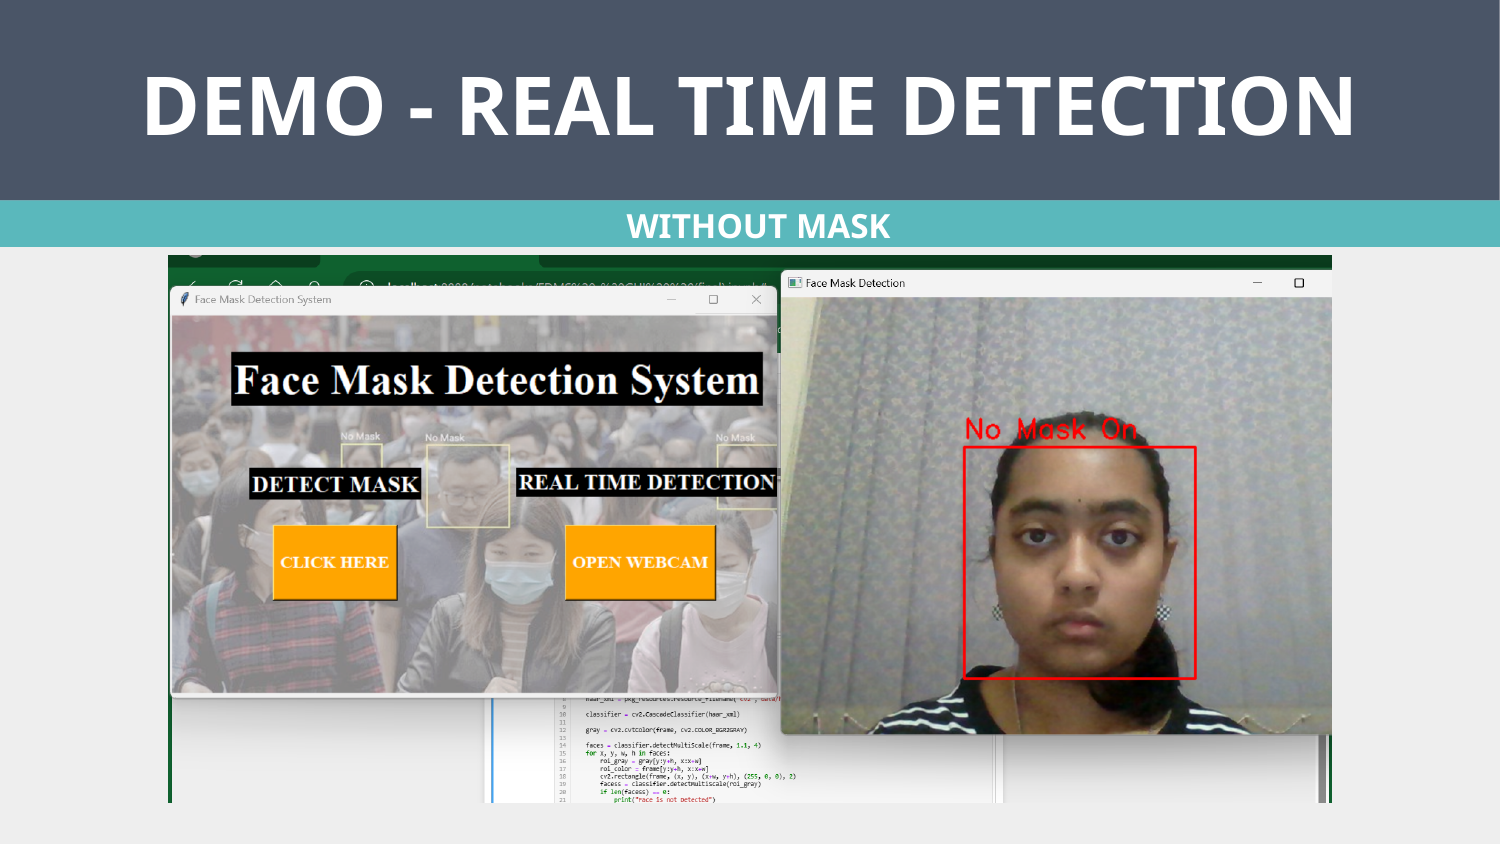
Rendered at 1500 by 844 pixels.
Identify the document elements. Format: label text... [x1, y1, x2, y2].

text_box [0, 200, 349, 247]
title DEMO - REAL TIME DETECTION [122, 39, 1378, 146]
title WITHOUT MASK [349, 189, 1169, 253]
text_box [0, 0, 1500, 200]
text_box [1169, 200, 1500, 247]
picture [168, 255, 1332, 803]
